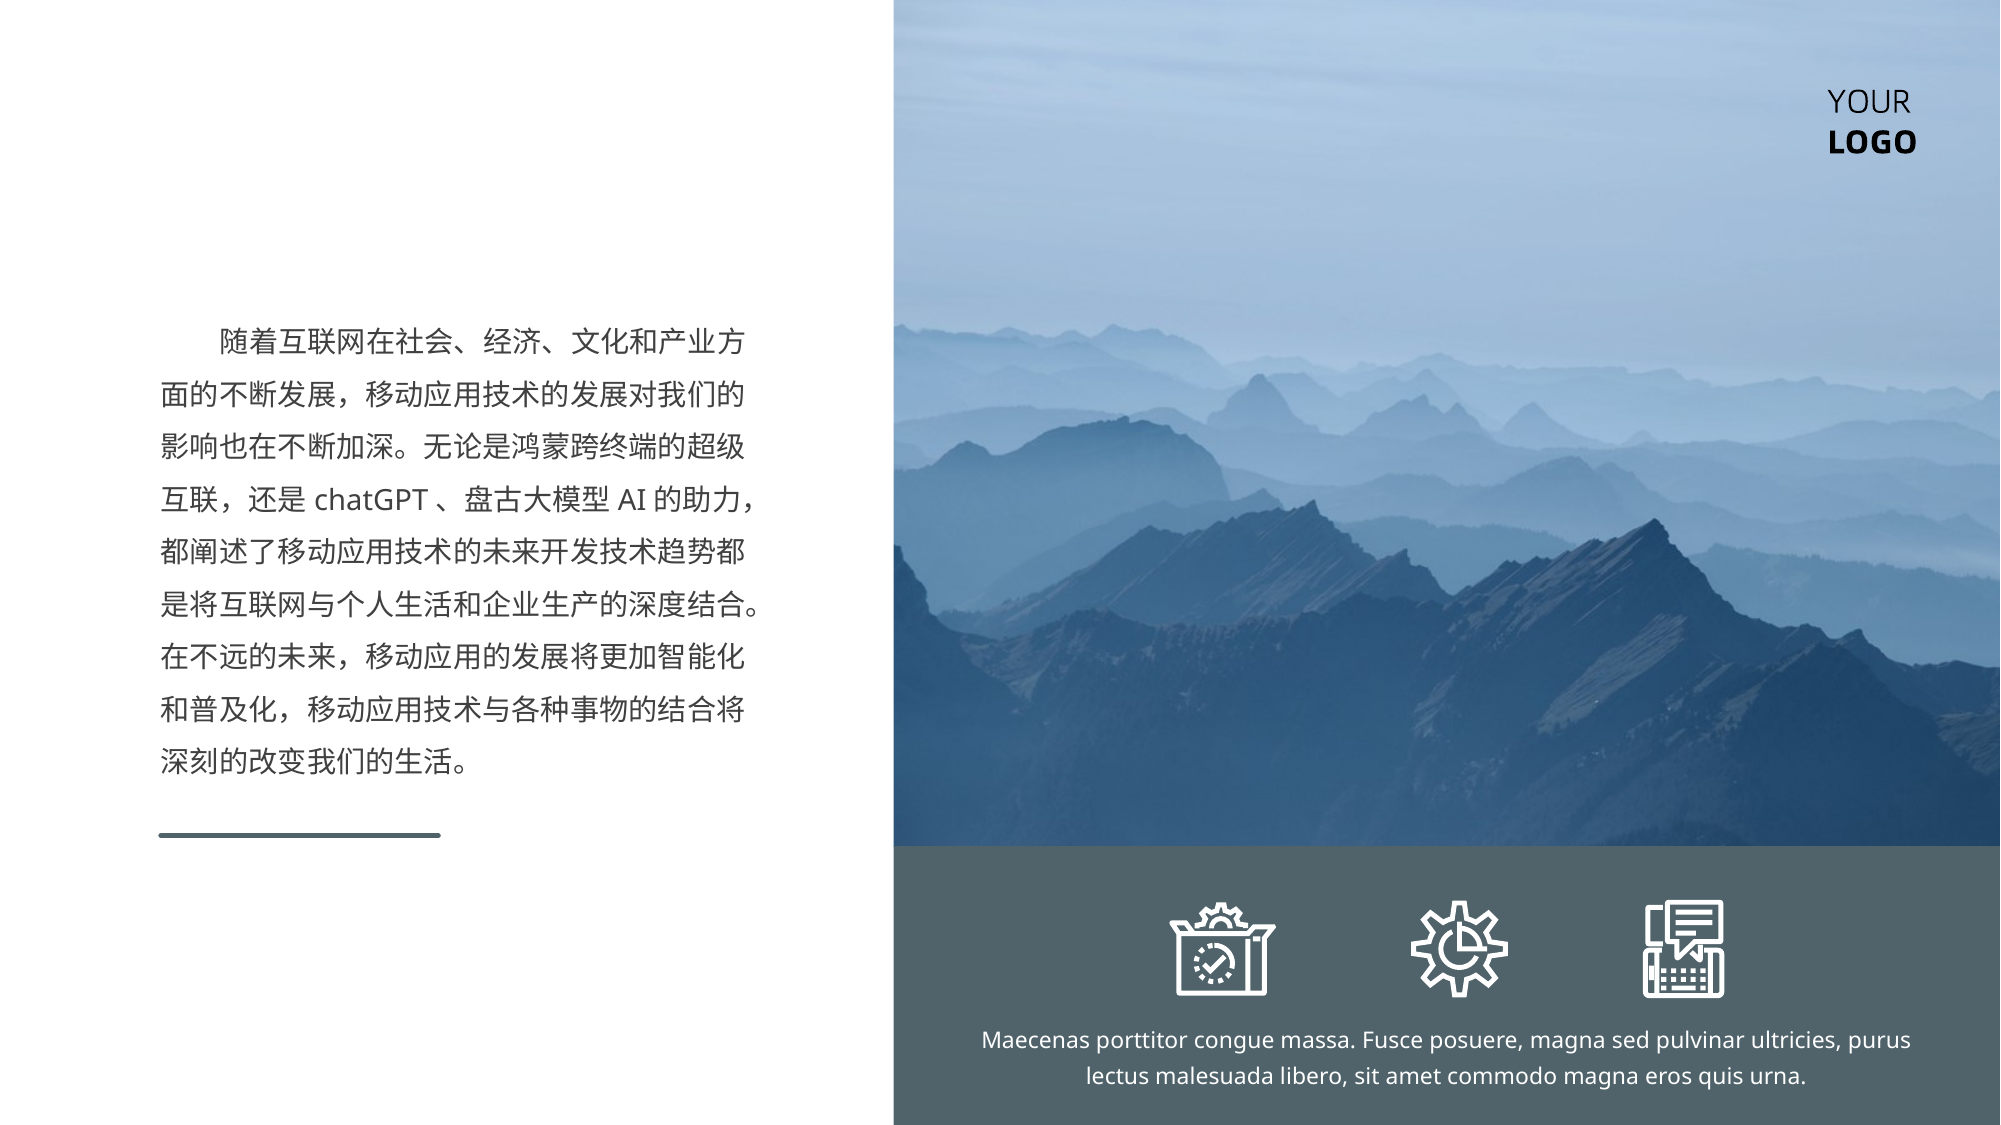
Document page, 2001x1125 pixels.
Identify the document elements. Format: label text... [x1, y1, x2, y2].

text_box [893, 0, 2000, 845]
text_box [893, 845, 2000, 1125]
text_box 随着互联网在社会、经济、文化和产业方面的不断发展，移动应用技术的发展对我们的影响也在不断加深。无论是鸿蒙跨终端的超级互联，还是chatGPT、盘古大模型AI的助力，都阐述了移动应用技术的未来开发技术趋势都是将互联网与个人生活和企业生产的深度结合。在不远的未来，移动应用的发展将更加智能化和普及化，移动应用技术与各种事物的结合将深刻的改变我们的生活。 [160, 306, 772, 787]
text_box [1871, 130, 1891, 154]
text_box [1848, 89, 1868, 113]
text_box [1895, 130, 1916, 154]
text_box [1830, 130, 1845, 154]
text_box [1664, 899, 1724, 963]
text_box [1872, 89, 1890, 113]
text_box [1827, 89, 1846, 113]
text_box [1411, 900, 1508, 998]
text_box [1894, 89, 1911, 113]
text_box [1169, 902, 1277, 996]
text_box [1846, 130, 1868, 154]
text_box Maecenas porttitor congue massa. Fusce posuere, magna sed pulvinar ultricies, purus lectus malesuada libero, sit amet commodo magna eros quis urna. [949, 1017, 1944, 1089]
text_box [1642, 904, 1725, 999]
